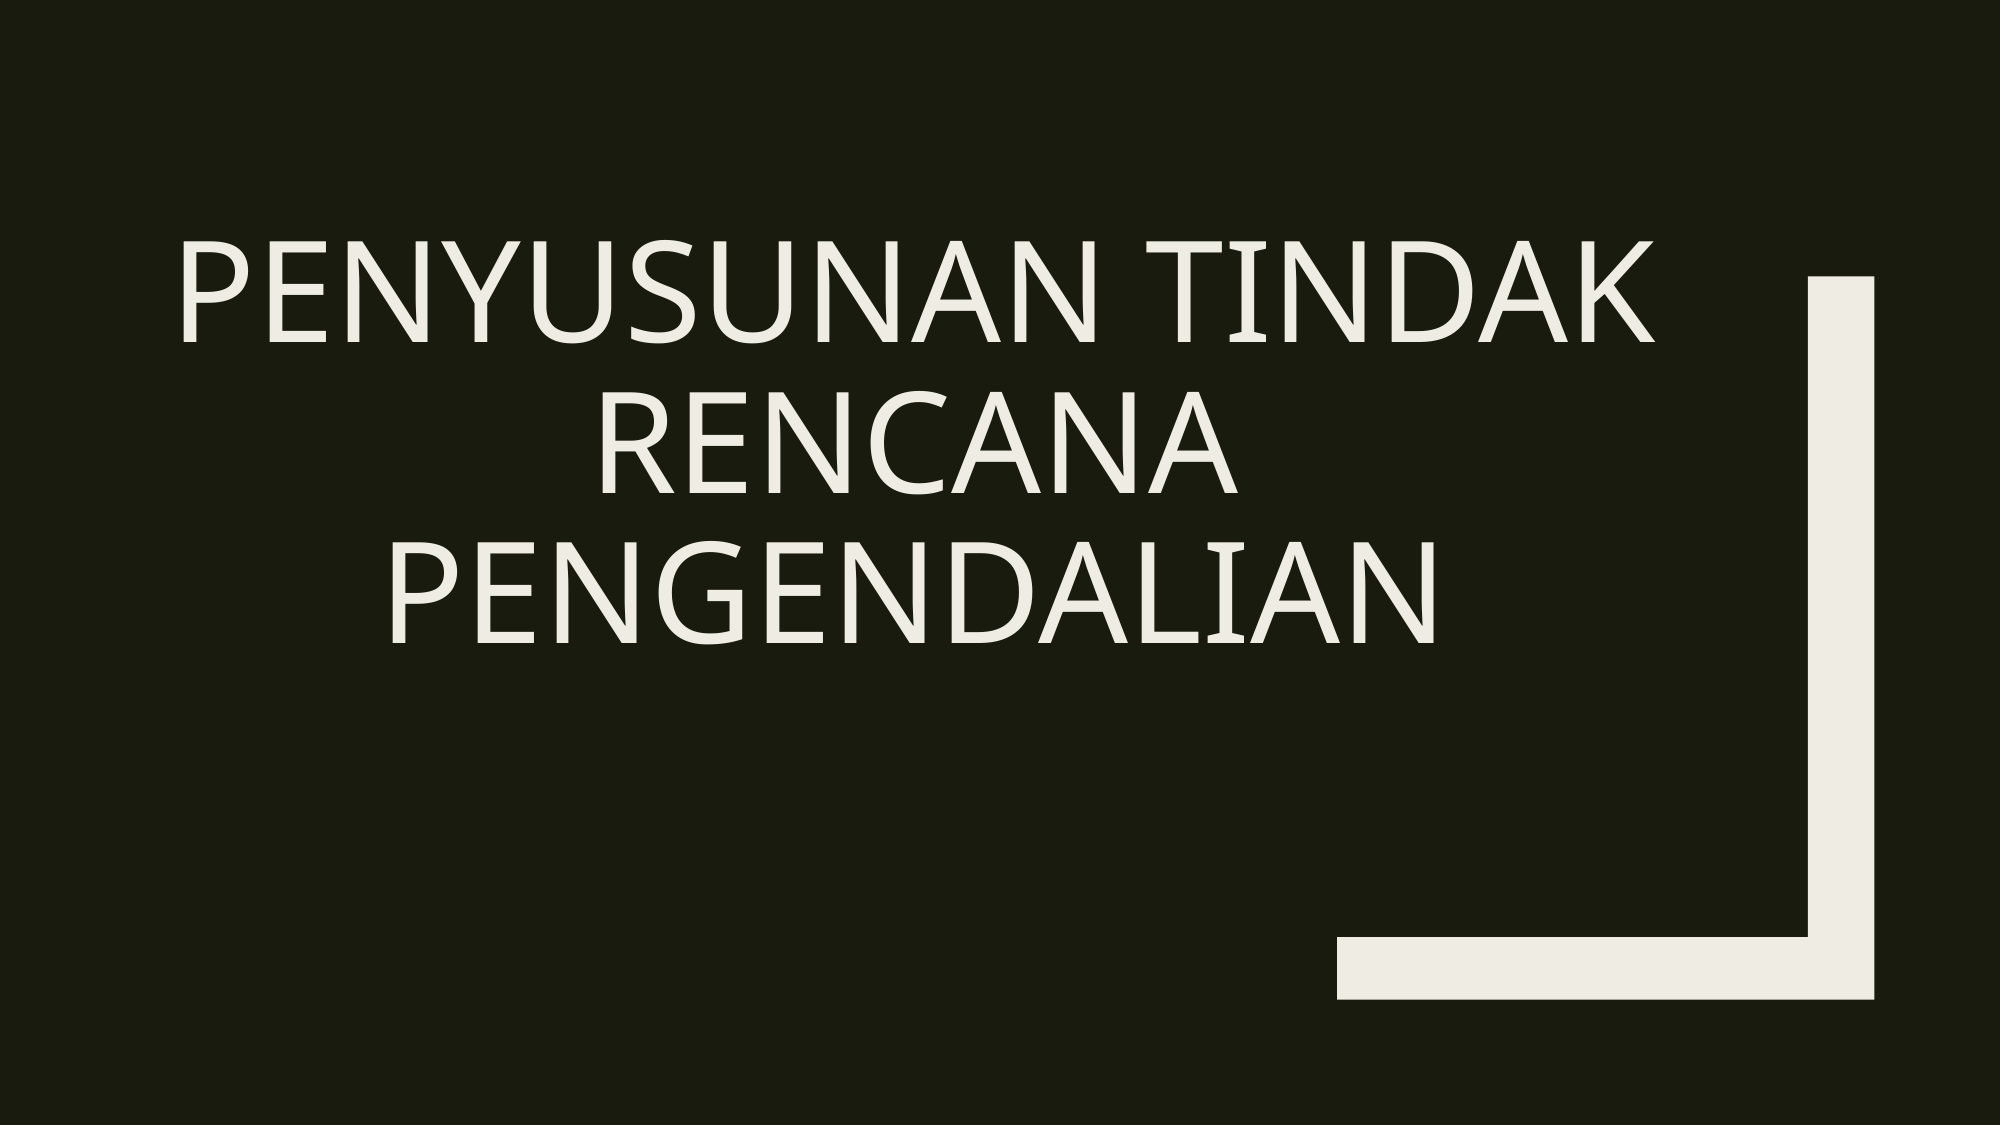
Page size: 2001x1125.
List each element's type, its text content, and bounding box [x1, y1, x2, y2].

title PENYUSUNAN TINDAK RENCANA PENGENDALIAN [125, 213, 1703, 682]
